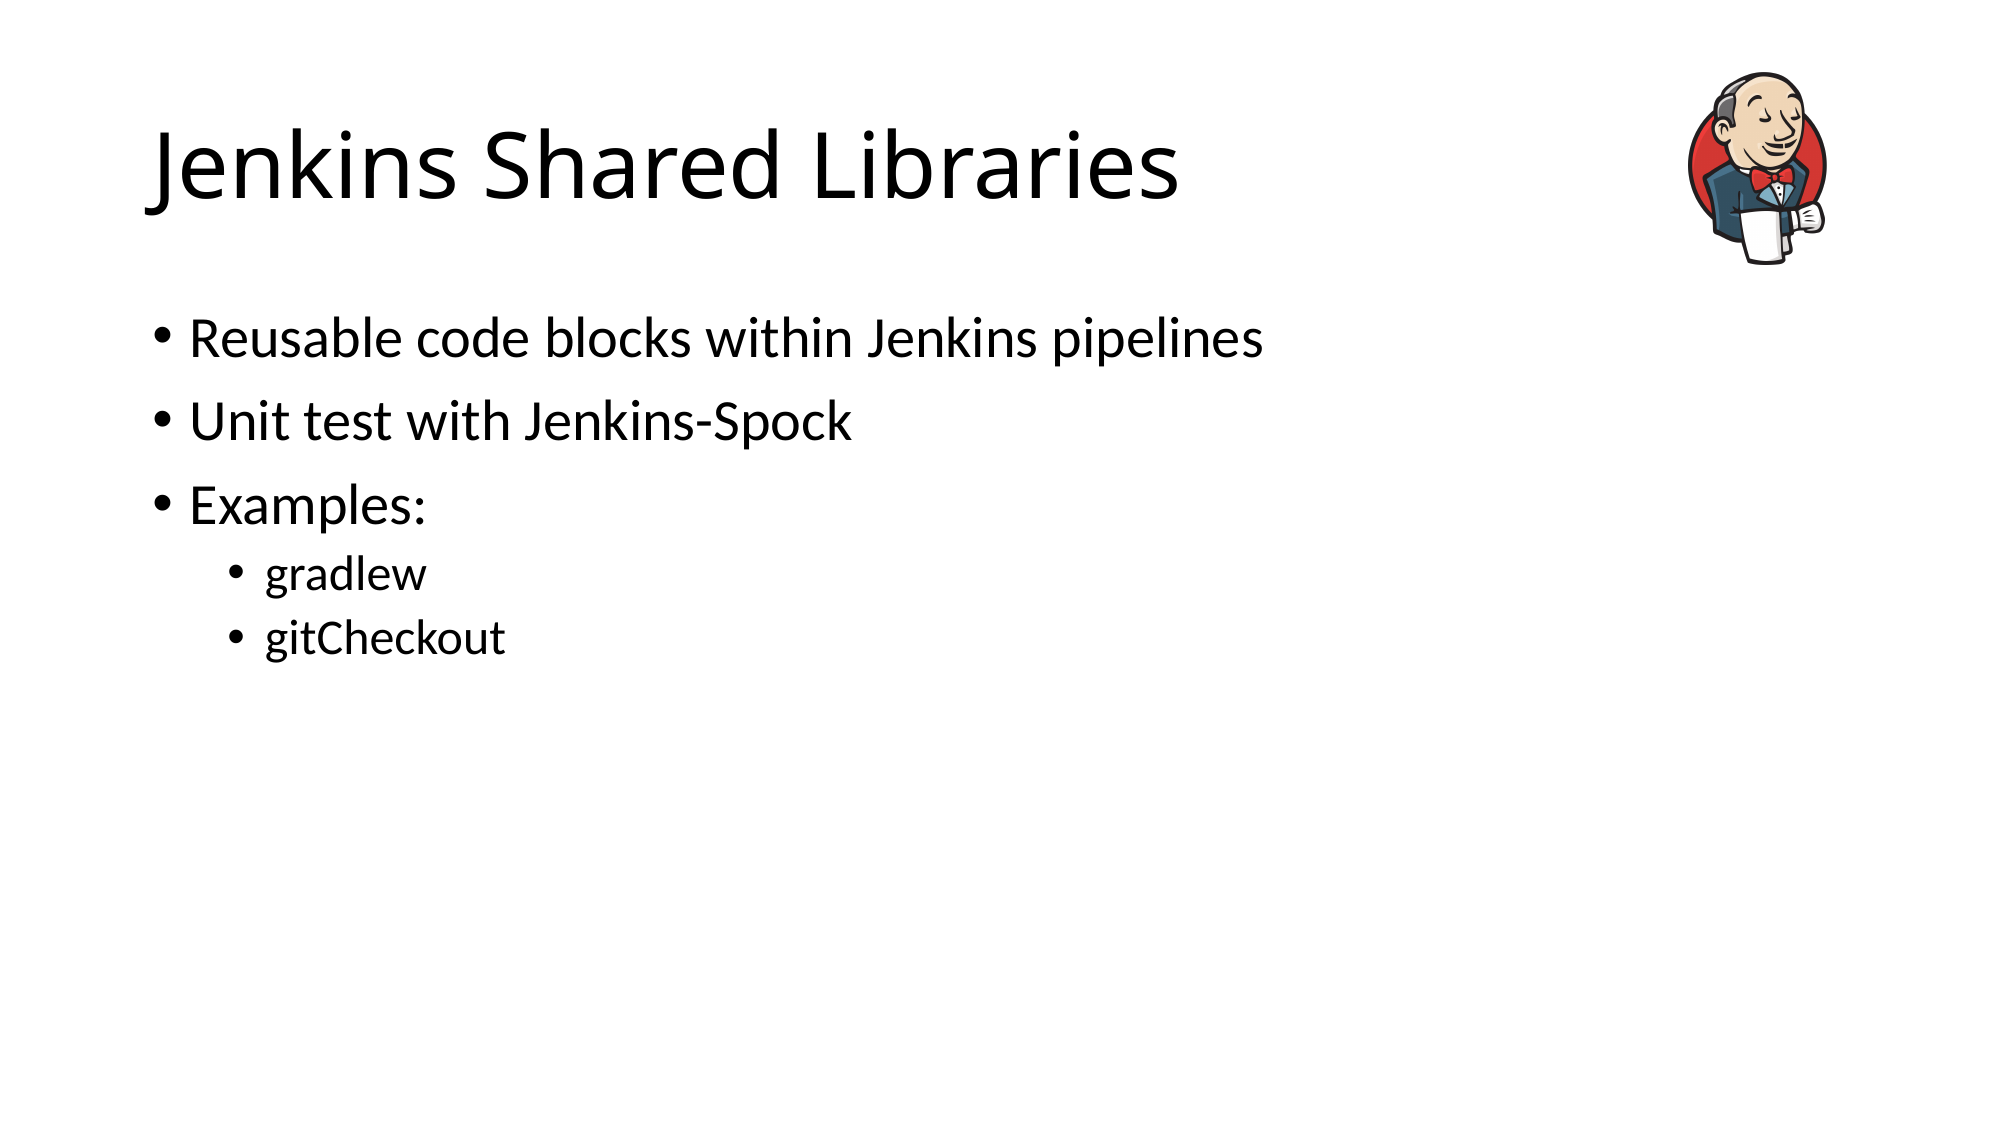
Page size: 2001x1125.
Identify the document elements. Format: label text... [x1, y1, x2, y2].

picture [1688, 72, 1827, 265]
list Reusable code blocks within Jenkins pipelines Unit test with Jenkins-Spock Examples: gradlew gitCheckout [137, 299, 1863, 1014]
title Jenkins Shared Libraries [137, 59, 1863, 278]
